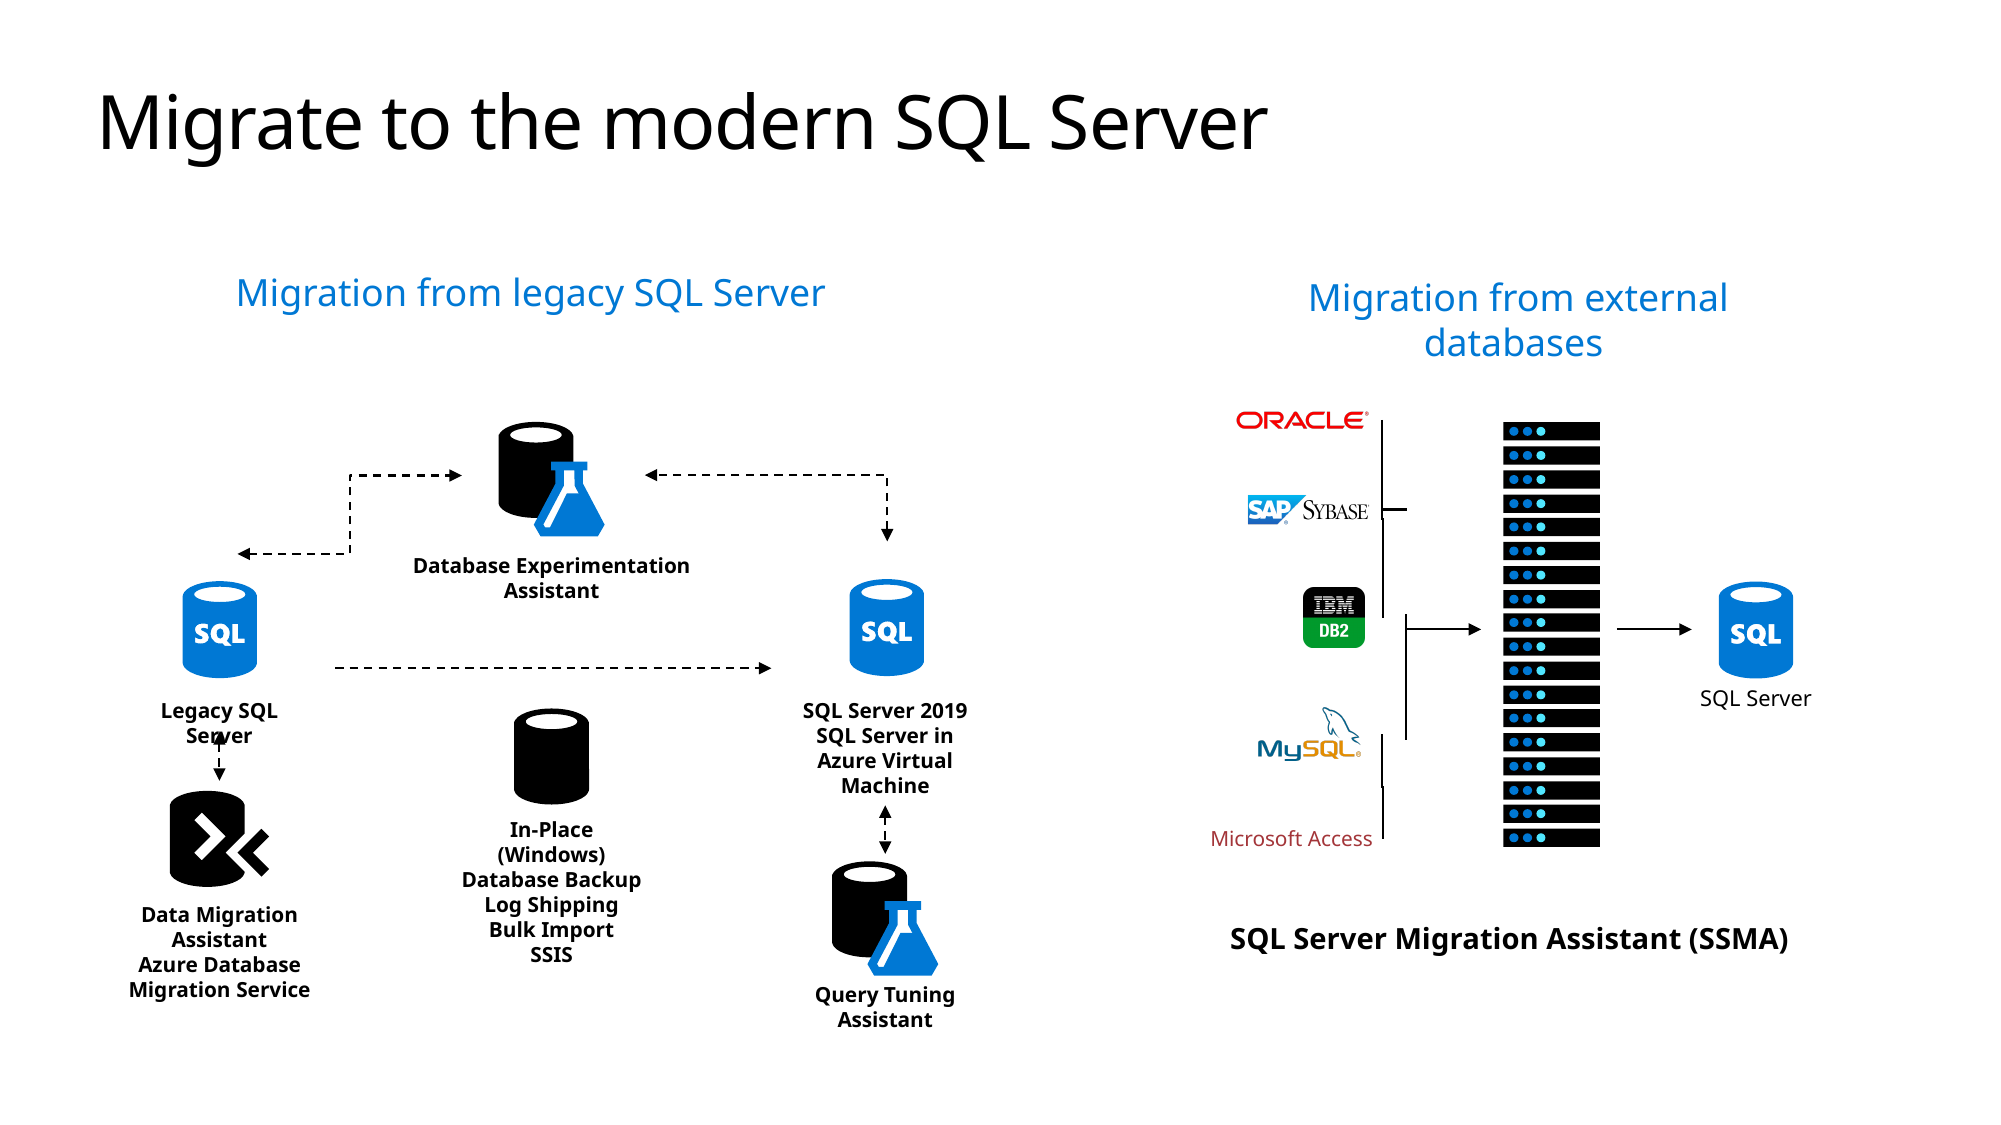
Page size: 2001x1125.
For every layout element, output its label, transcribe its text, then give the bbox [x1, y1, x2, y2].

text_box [1503, 421, 1601, 848]
text_box SQL Server Migration Assistant (SSMA) [1210, 912, 1817, 963]
text_box Legacy SQL Server [111, 689, 327, 755]
text_box [237, 828, 270, 877]
text_box Query Tuning Assistant [769, 976, 1002, 1038]
title Migrate to the modern SQL Server [96, 75, 1904, 166]
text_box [498, 421, 605, 537]
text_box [831, 861, 939, 976]
text_box [181, 580, 258, 679]
text_box Migration from external databases [1216, 273, 1821, 364]
text_box [1718, 580, 1794, 680]
text_box SQL Server [1658, 677, 1854, 719]
text_box Database Experimentation Assistant [396, 545, 707, 611]
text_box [237, 475, 463, 555]
text_box In-Place (Windows) Database Backup Log Shipping Bulk Import SSIS [443, 809, 660, 974]
text_box [848, 578, 925, 677]
text_box [513, 707, 590, 806]
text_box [732, 386, 800, 630]
text_box SQL Server 2019 SQL Server in Azure Virtual Machine [769, 689, 1002, 805]
text_box Data Migration Assistant Azure Database Migration Service [85, 893, 354, 1009]
text_box Migration from legacy SQL Server [189, 268, 883, 314]
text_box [1210, 409, 1482, 860]
text_box [169, 790, 245, 887]
